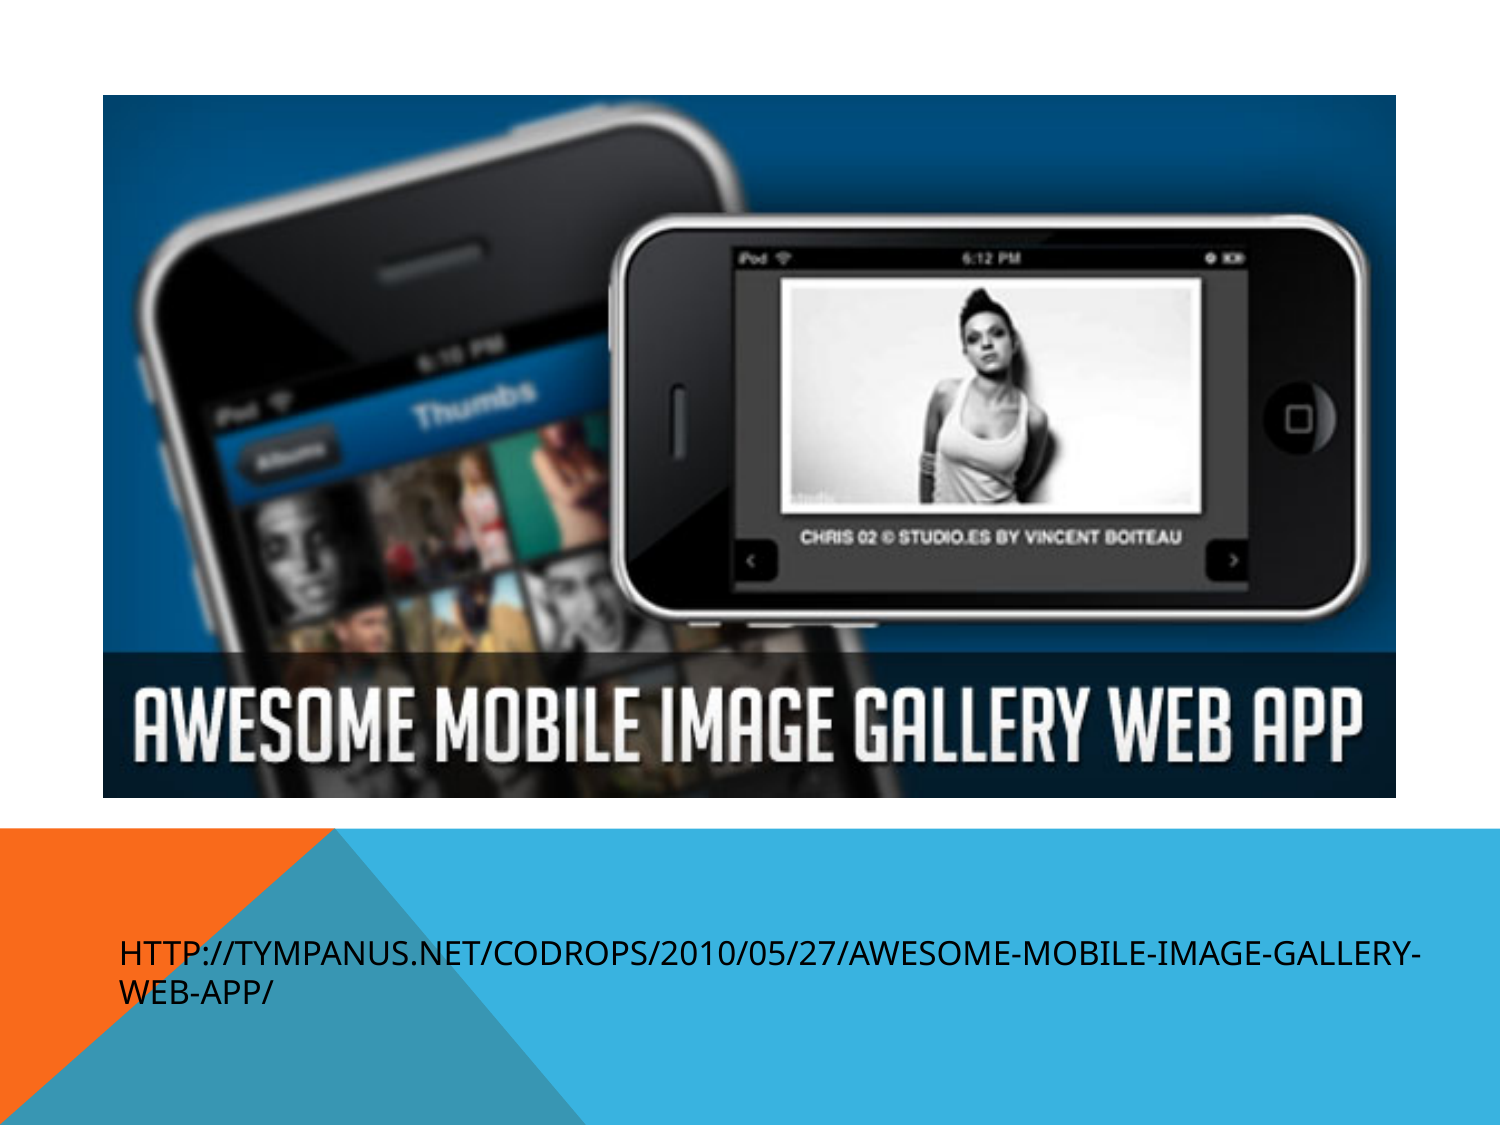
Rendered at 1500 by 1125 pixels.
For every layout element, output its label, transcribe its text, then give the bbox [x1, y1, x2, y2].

title http://tympanus.net/codrops/2010/05/27/awesome-mobile-image-gallery-web-app/ [103, 913, 1454, 1030]
picture [103, 95, 1396, 798]
